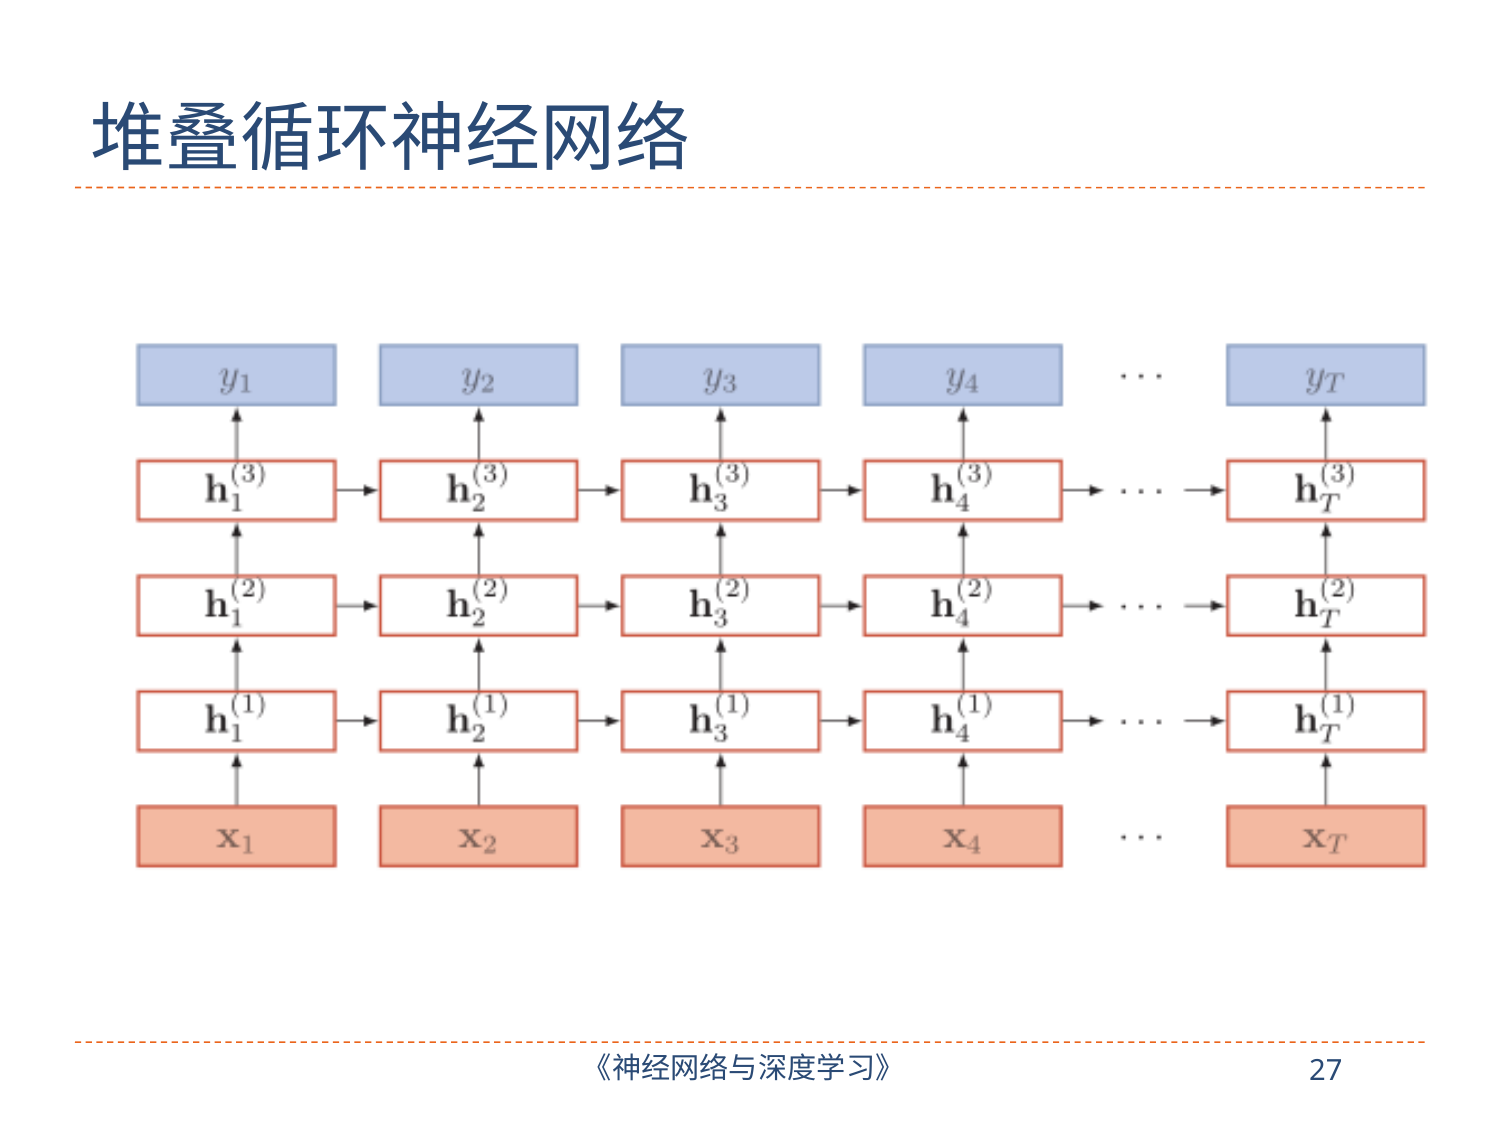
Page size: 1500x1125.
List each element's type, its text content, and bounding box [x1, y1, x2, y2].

picture [112, 324, 1459, 906]
title 堆叠循环神经网络 [75, 24, 1425, 188]
